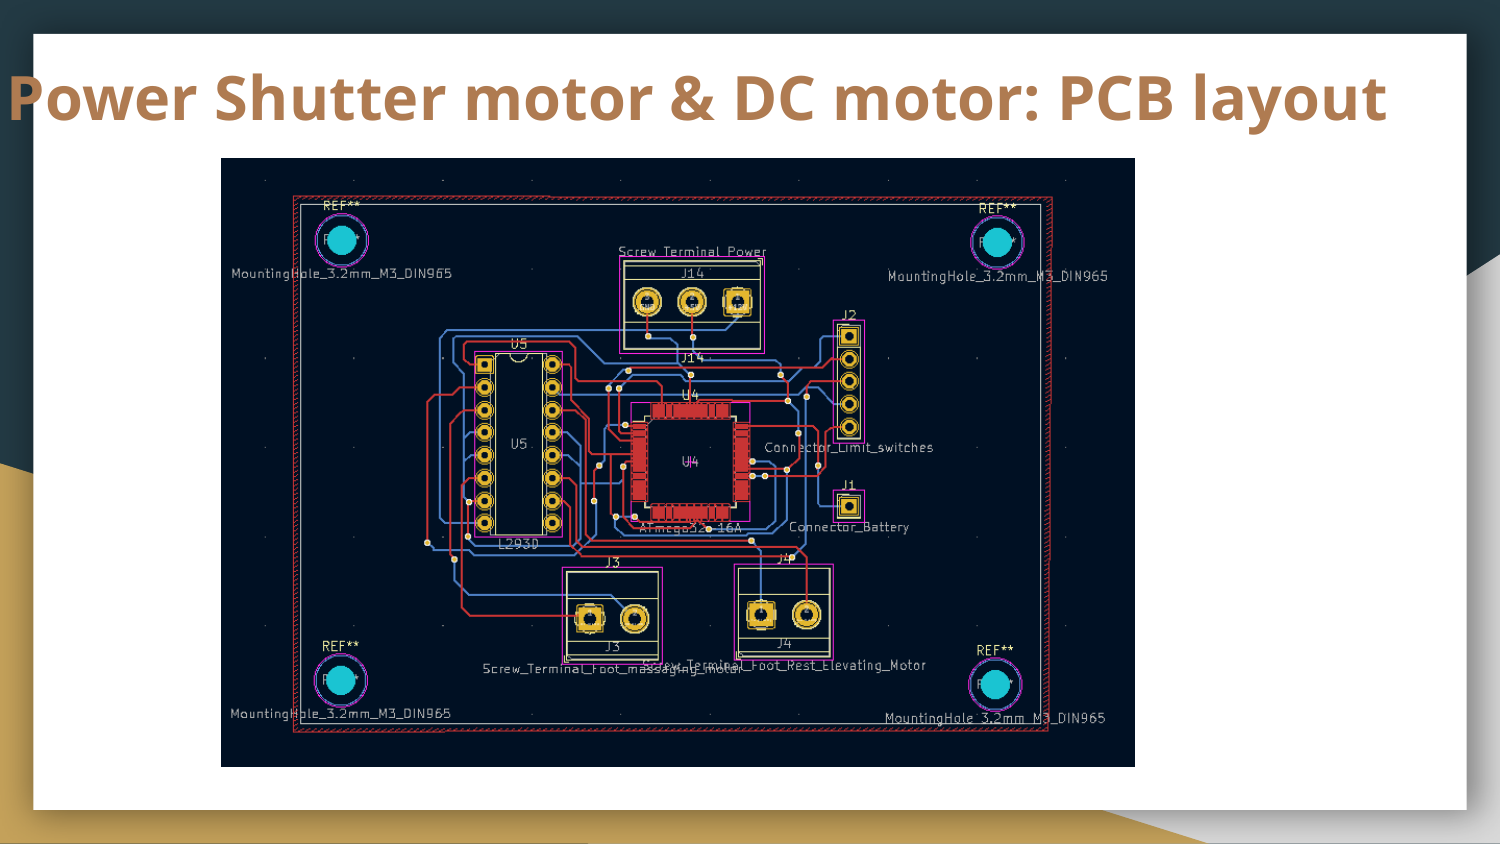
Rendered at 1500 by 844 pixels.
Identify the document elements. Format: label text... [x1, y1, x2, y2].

title Power Shutter motor & DC motor: PCB layout [0, 44, 1421, 149]
picture [220, 158, 1135, 767]
